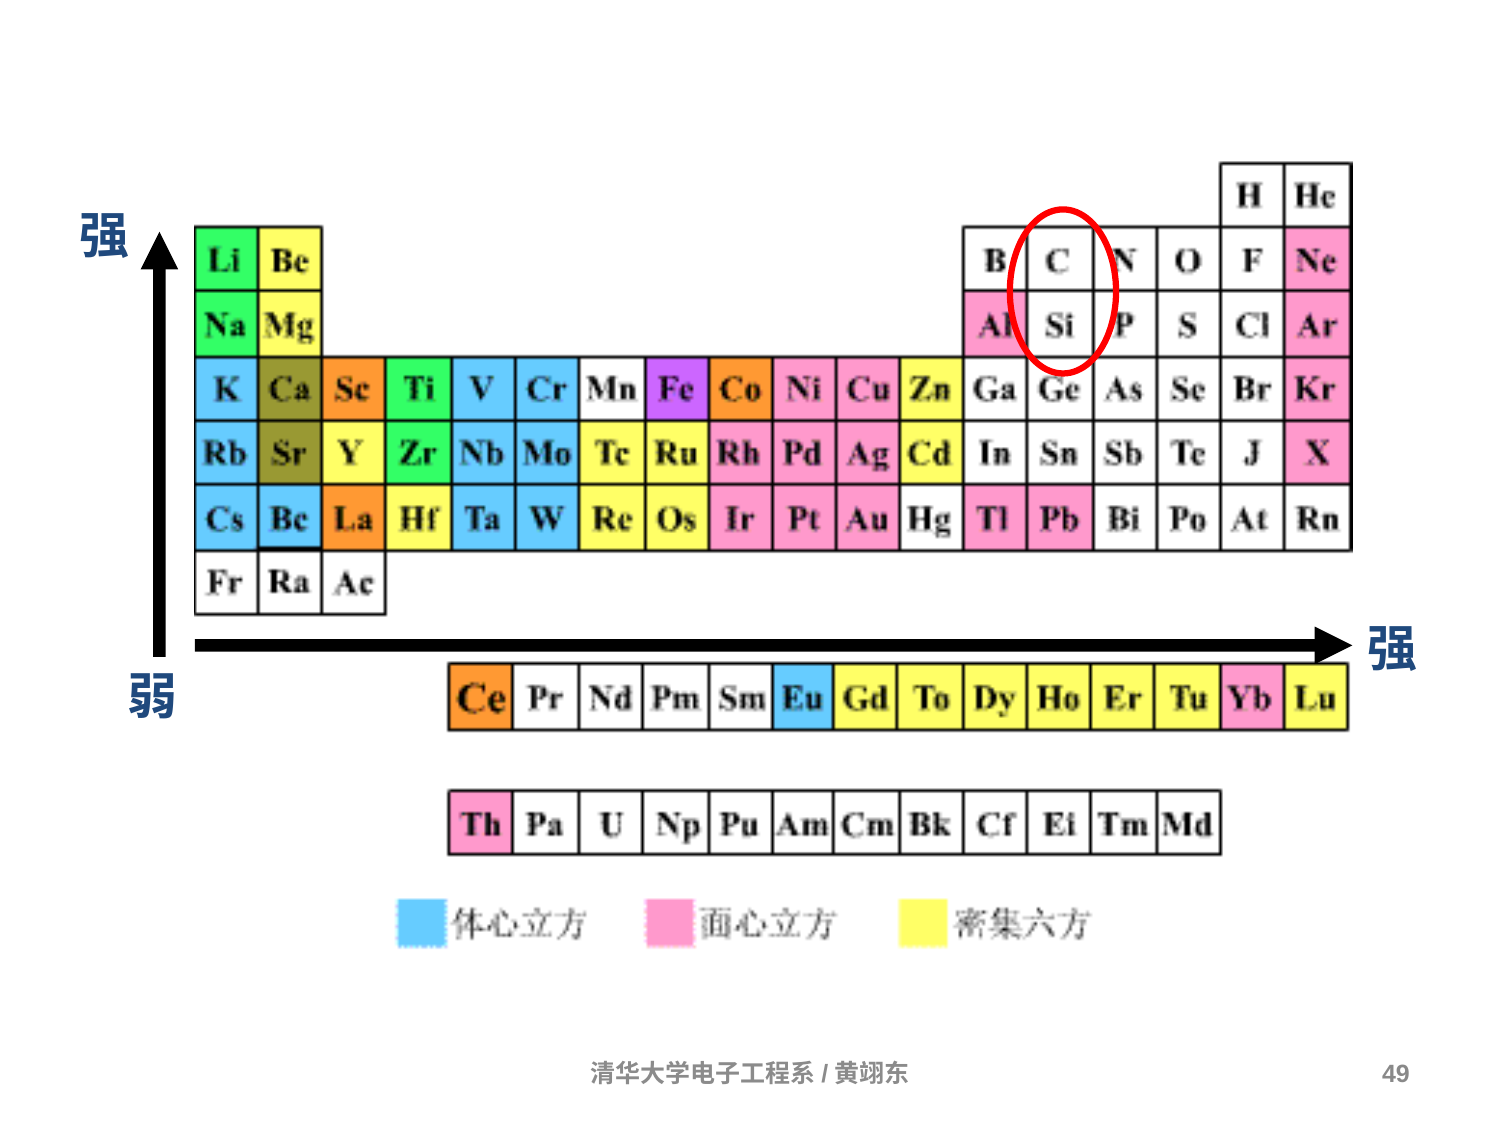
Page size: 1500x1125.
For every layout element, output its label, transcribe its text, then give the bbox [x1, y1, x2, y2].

slide_number 49 [1074, 1042, 1425, 1103]
footer 清华大学电子工程系/黄翊东 [512, 1042, 988, 1103]
text_box 强 [1357, 609, 1433, 685]
text_box 弱 [112, 656, 189, 732]
text_box 强 [65, 196, 145, 272]
text_box [153, 231, 166, 656]
picture [194, 160, 1353, 1033]
